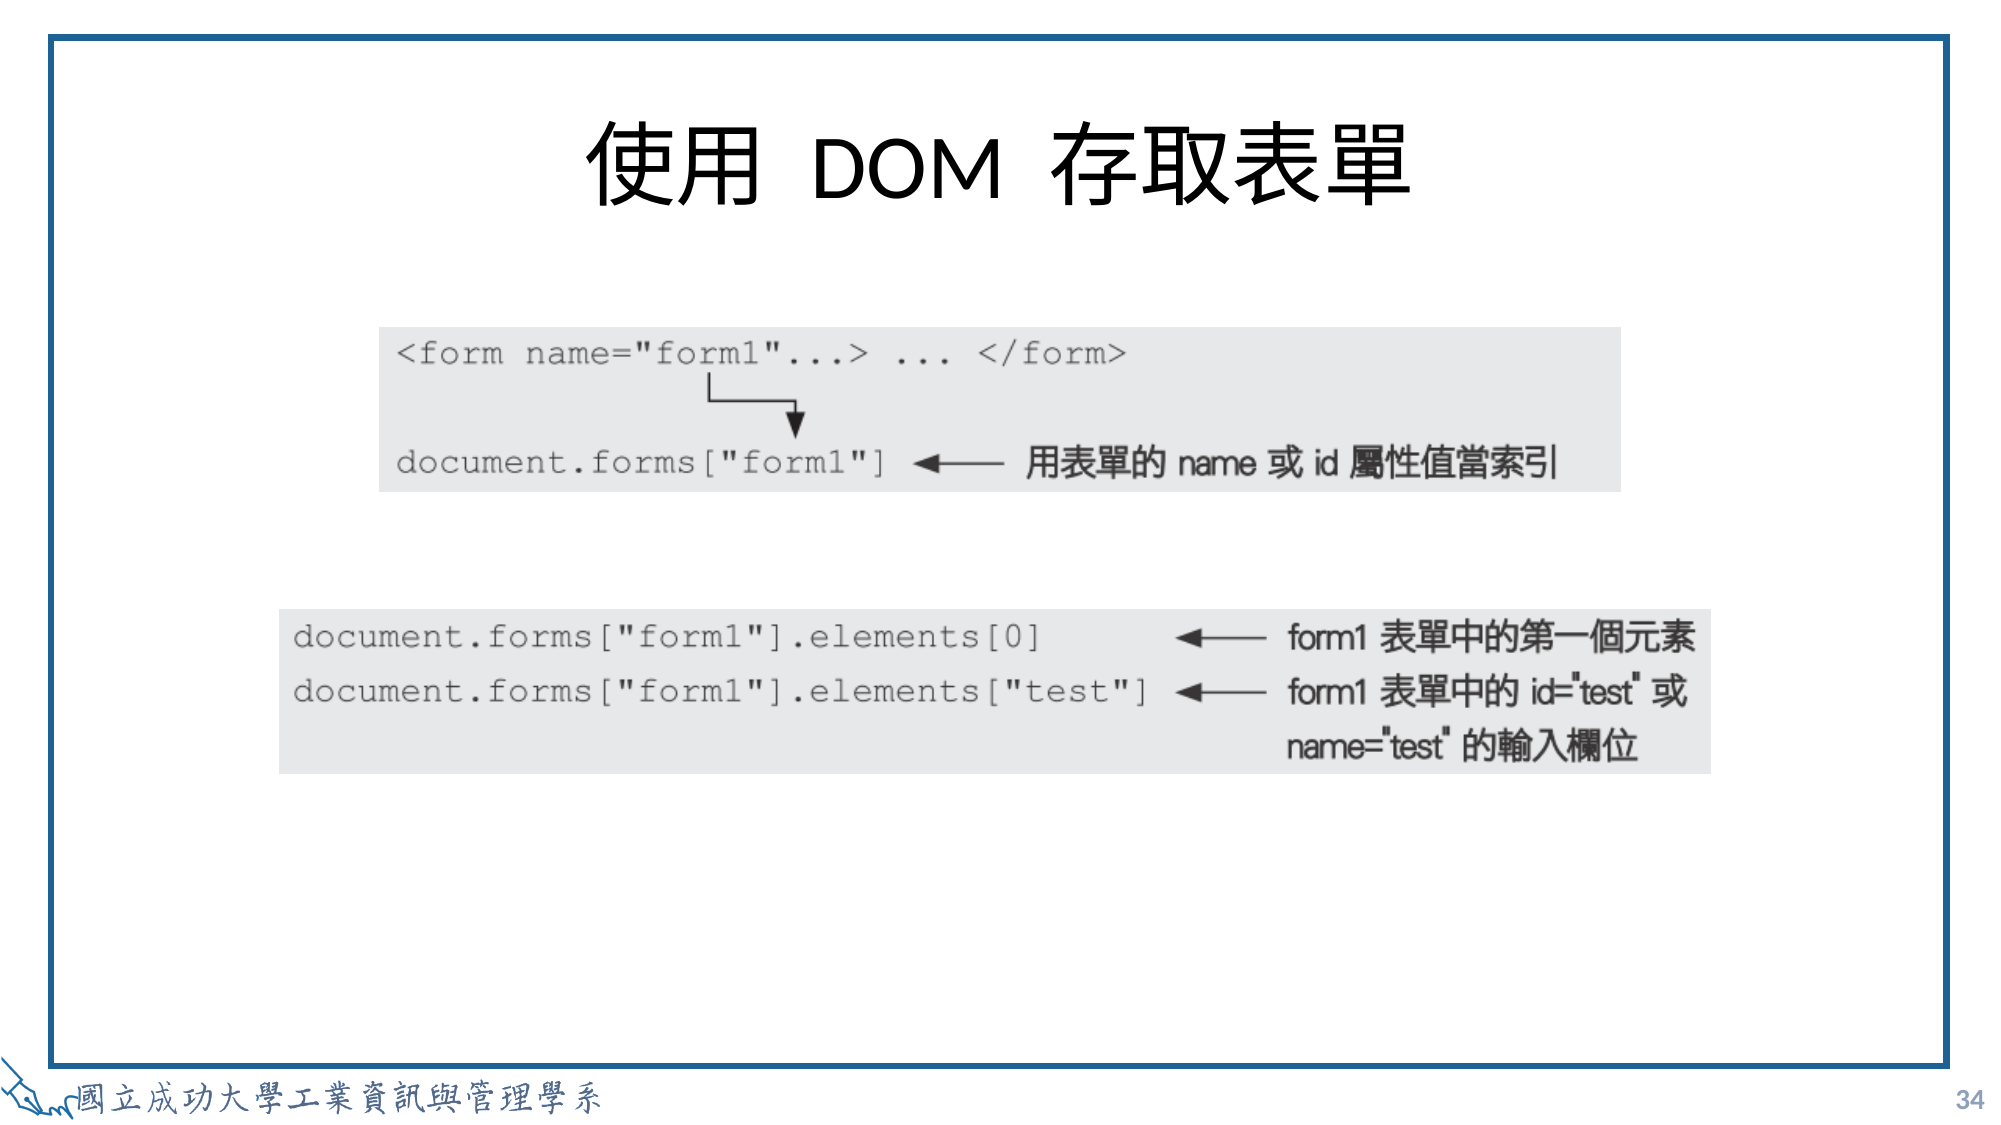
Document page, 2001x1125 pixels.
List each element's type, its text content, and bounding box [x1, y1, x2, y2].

slide_number 34 [1550, 1067, 2000, 1125]
title 使用 DOM 存取表單 [137, 59, 1863, 278]
picture [0, 1049, 80, 1125]
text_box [279, 327, 1711, 774]
